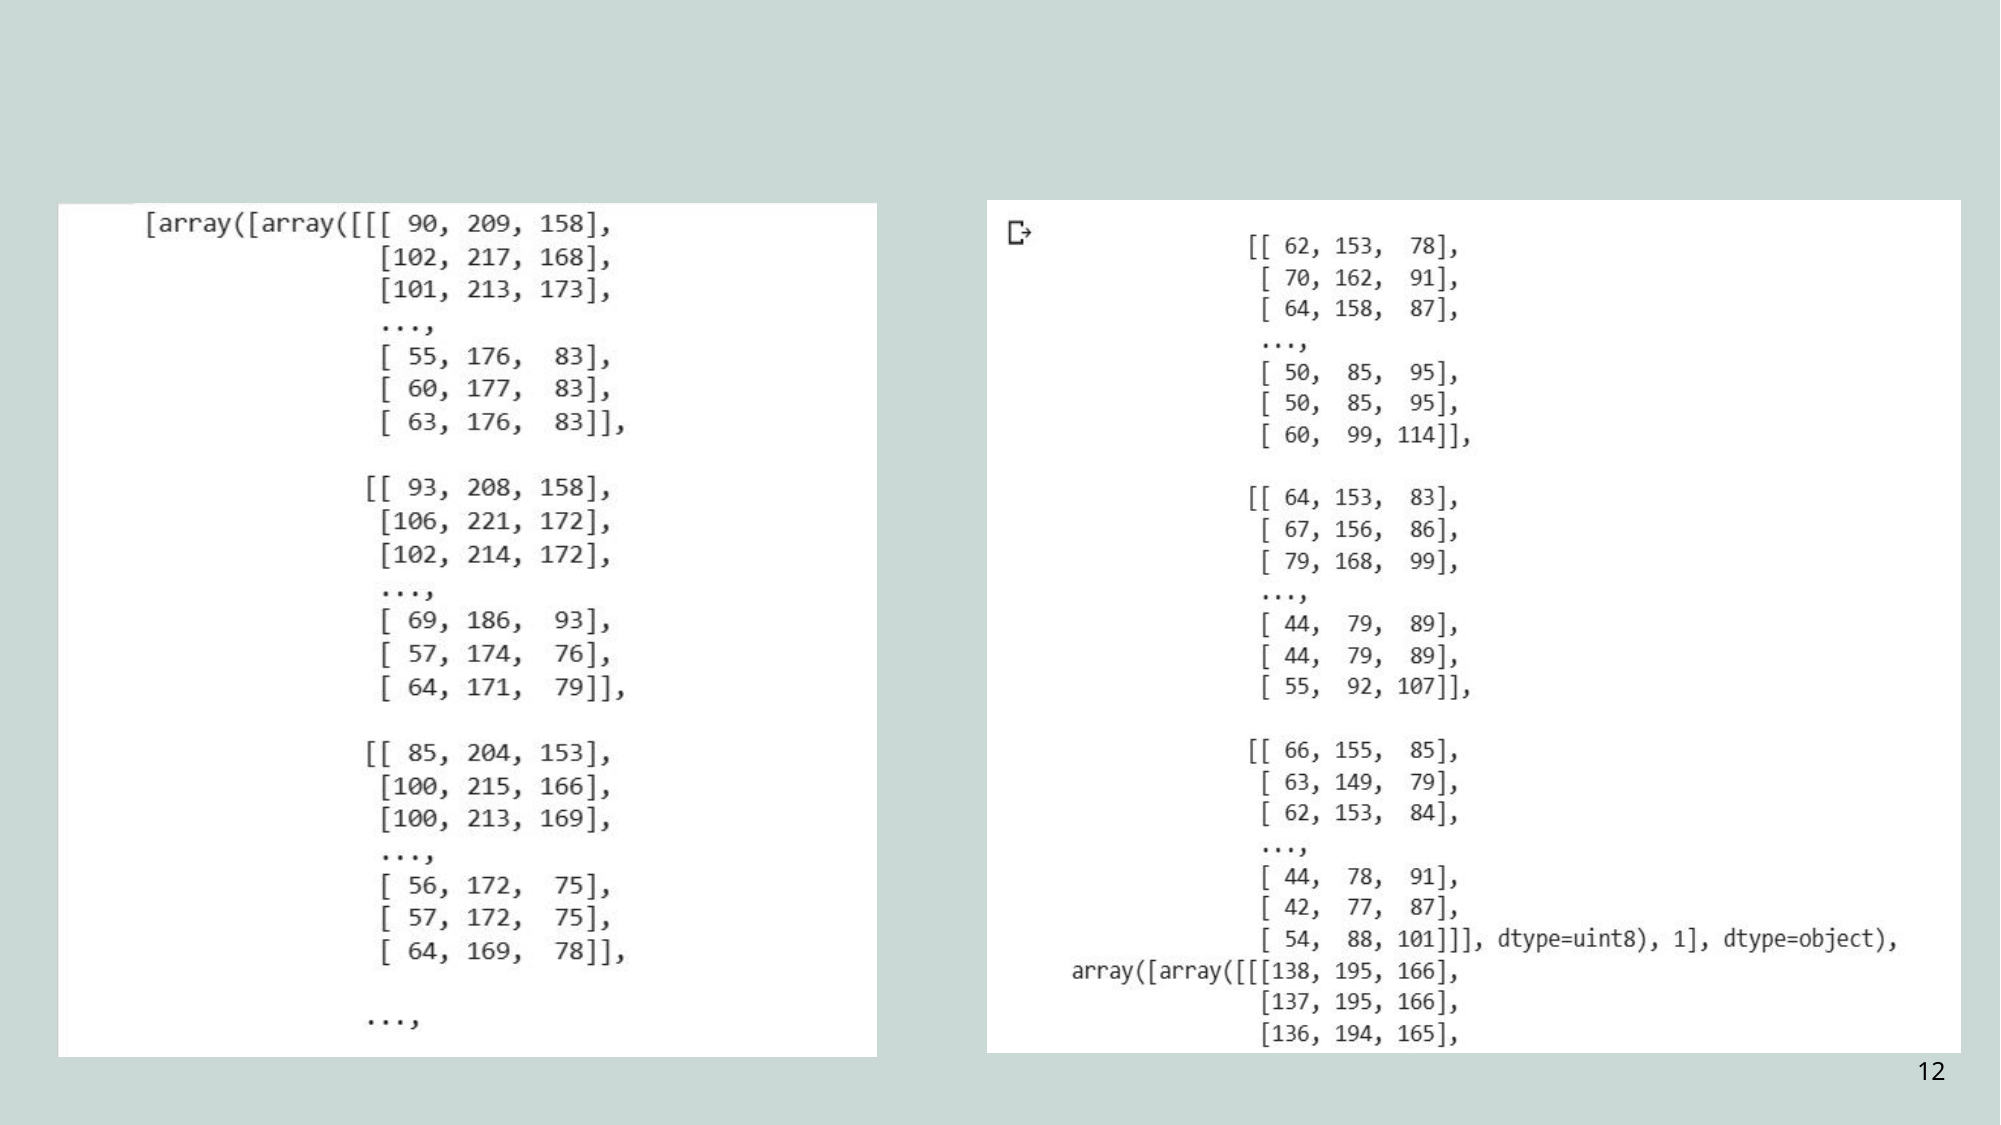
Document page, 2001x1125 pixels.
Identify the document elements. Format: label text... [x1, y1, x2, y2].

picture [57, 203, 877, 1057]
slide_number 12 [1510, 1053, 1961, 1103]
picture [987, 200, 1961, 1053]
